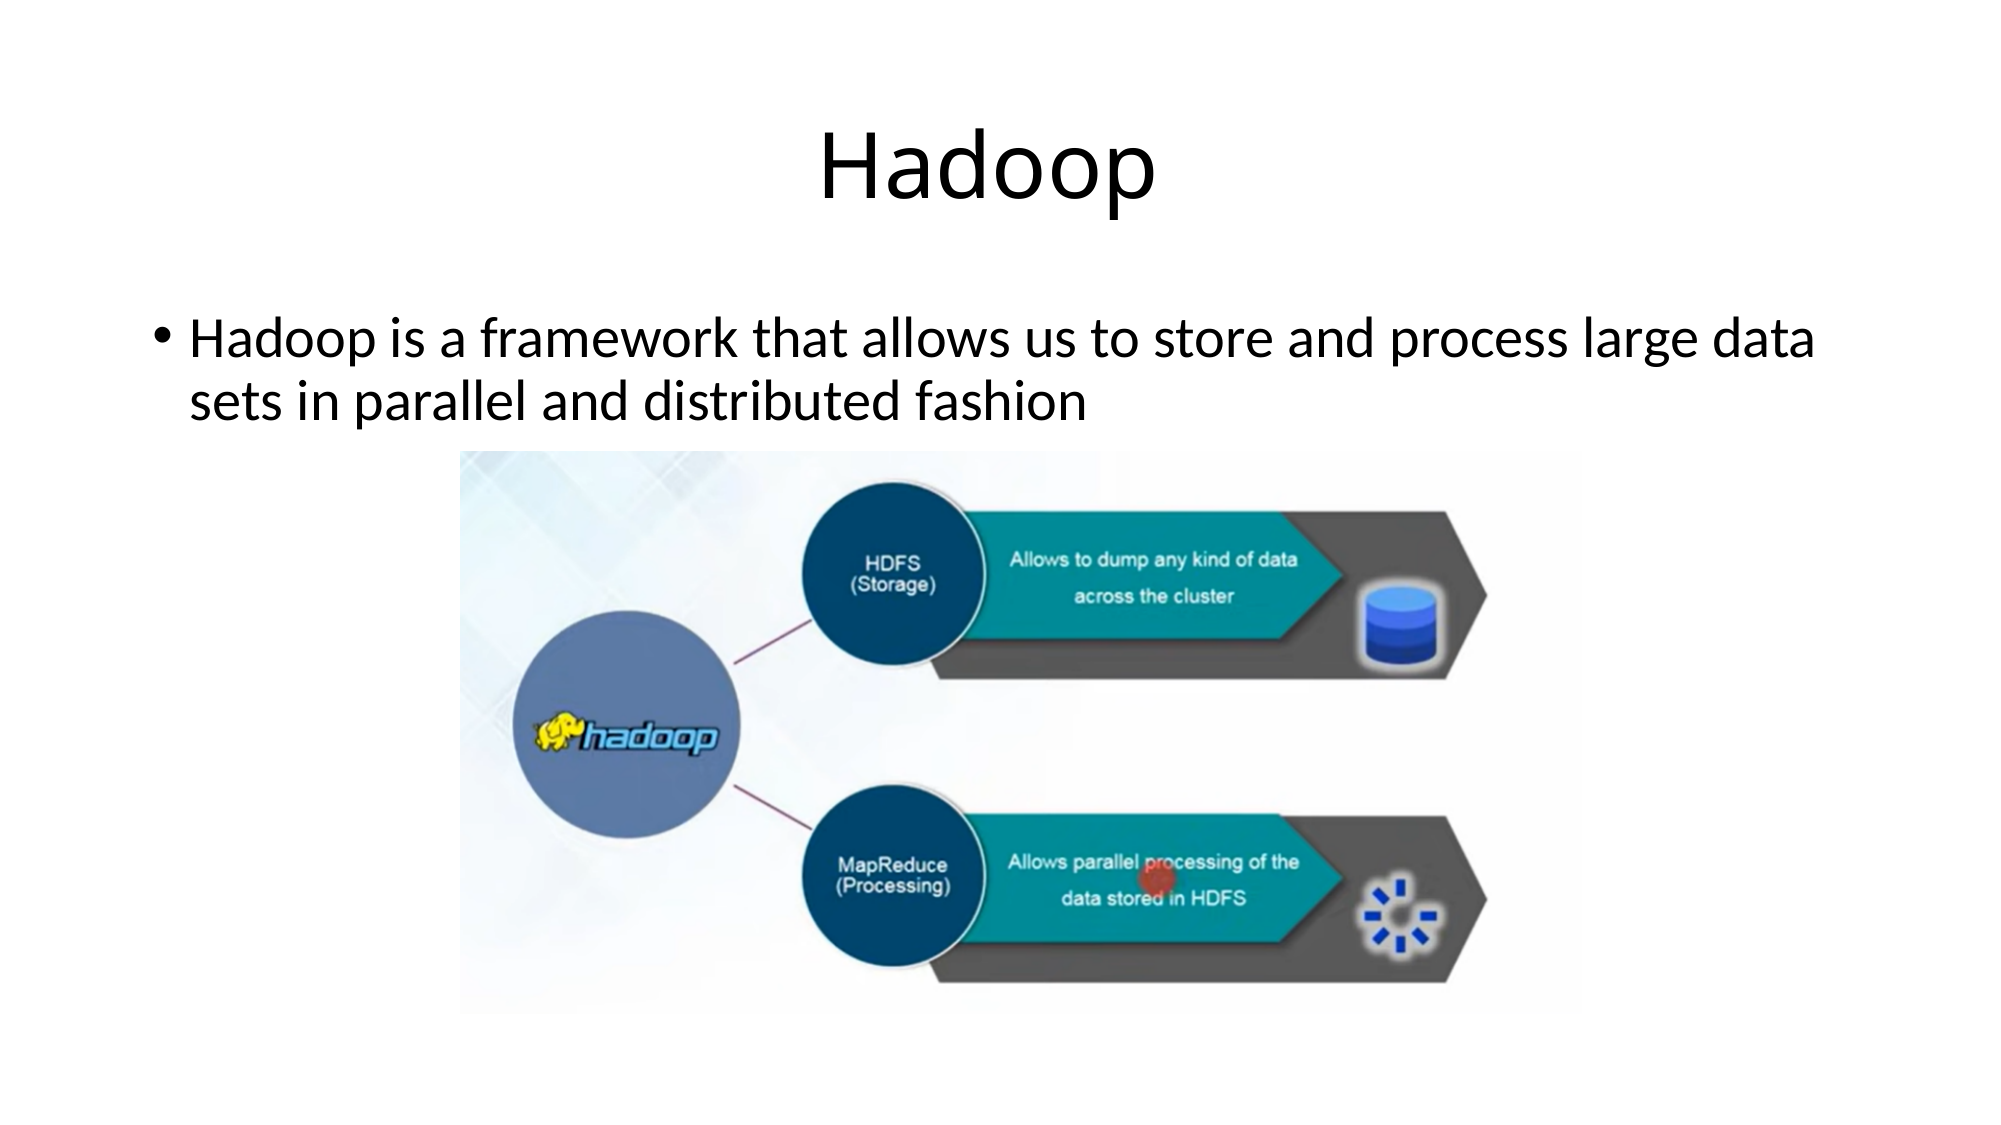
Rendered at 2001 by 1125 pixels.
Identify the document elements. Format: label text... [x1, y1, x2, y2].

picture [460, 451, 1582, 1014]
list Hadoop is a framework that allows us to store and process large data sets in parallel and distributed fashion [137, 299, 1863, 1014]
title Hadoop [137, 59, 1863, 278]
